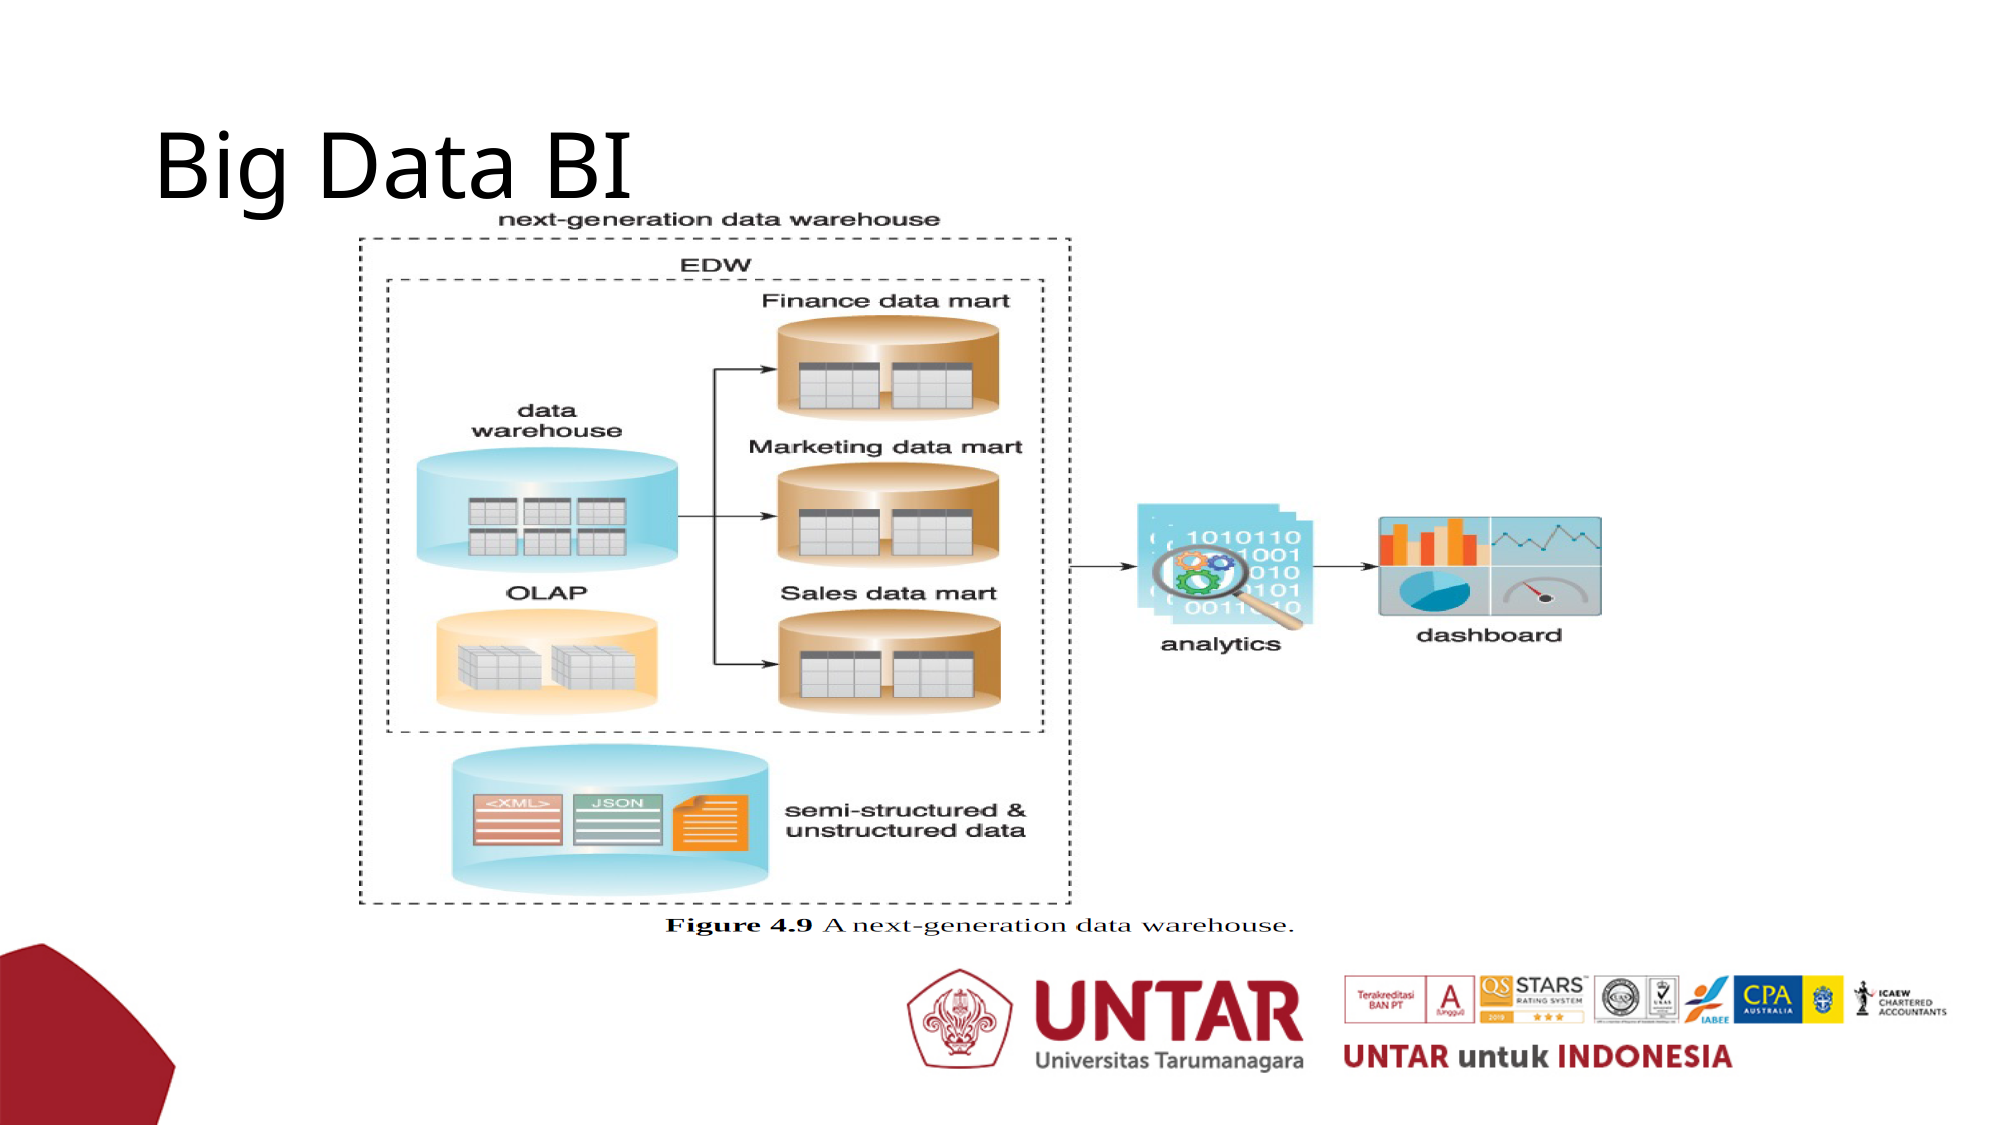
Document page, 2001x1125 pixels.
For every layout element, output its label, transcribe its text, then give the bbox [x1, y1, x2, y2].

picture [0, 0, 2001, 1125]
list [317, 208, 1647, 966]
title Big Data BI [137, 59, 1863, 278]
